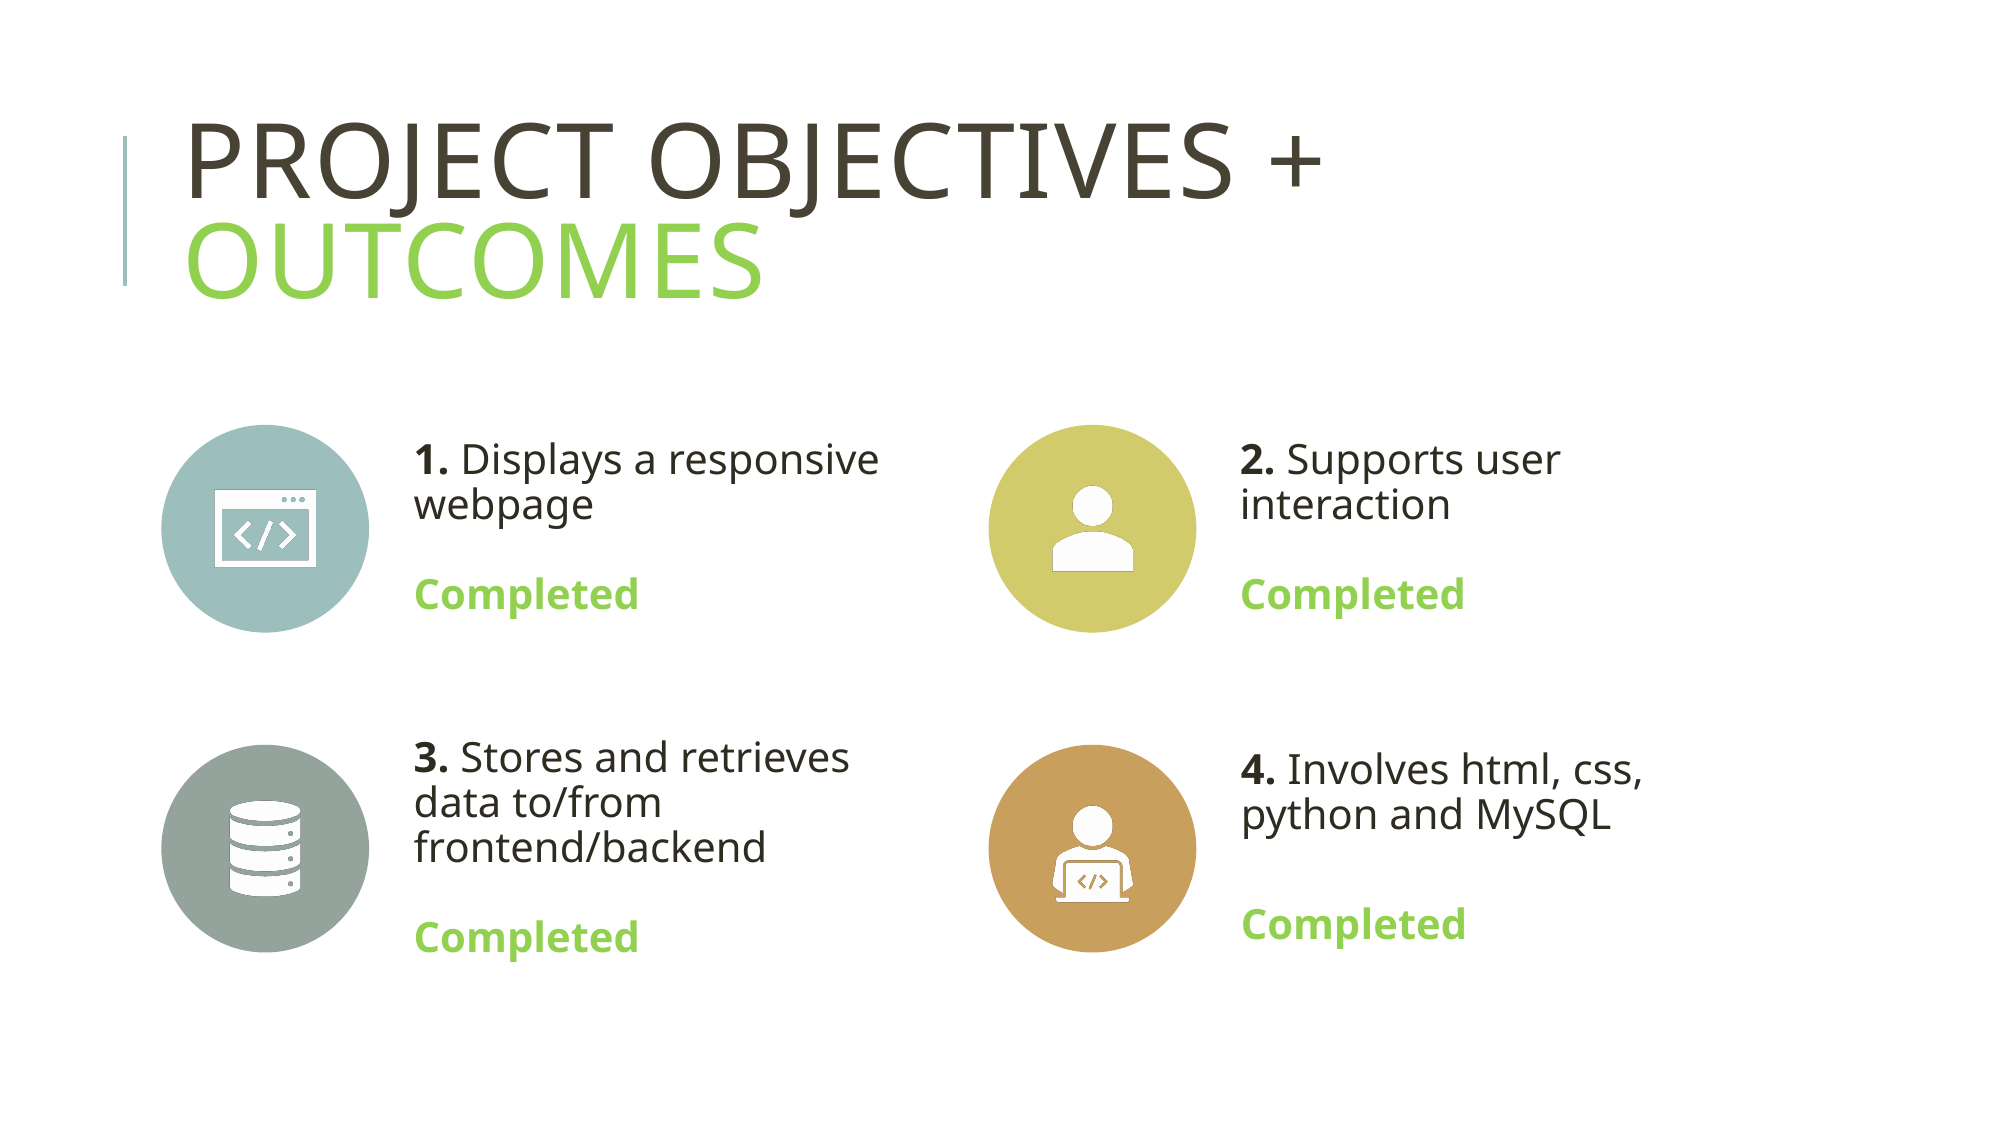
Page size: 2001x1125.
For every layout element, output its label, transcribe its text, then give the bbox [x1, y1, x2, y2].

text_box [148, 358, 1744, 1019]
title Project Objectives + outcomes [168, 96, 1763, 342]
